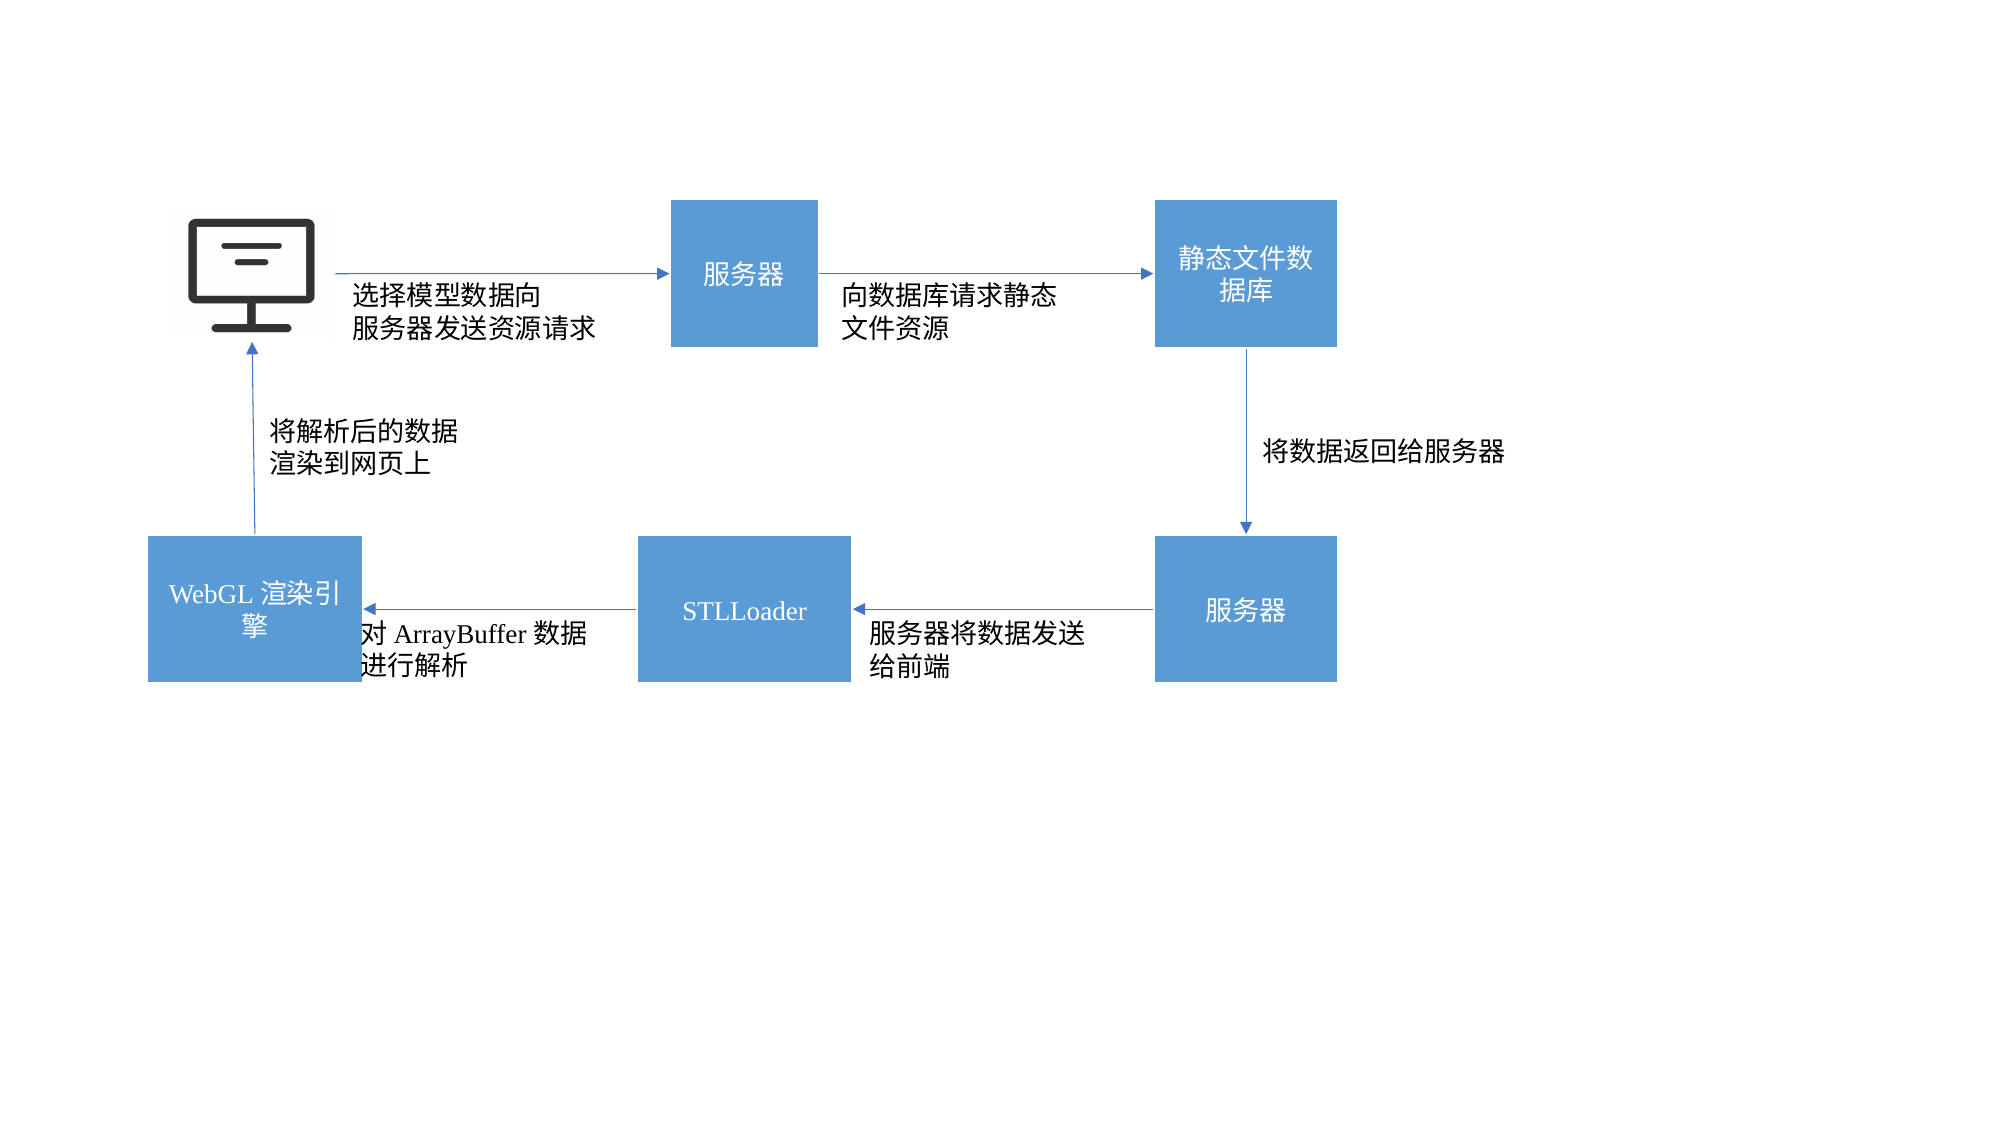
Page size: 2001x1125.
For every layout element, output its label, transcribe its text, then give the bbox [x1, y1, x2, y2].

text_box STLLoader [635, 533, 854, 686]
text_box 将数据返回给服务器 [1248, 426, 1521, 474]
text_box 选择模型数据向 服务器发送资源请求 [338, 274, 611, 351]
text_box 将解析后的数据 渲染到网页上 [255, 406, 474, 487]
text_box 对ArrayBuffer数据 进行解析 [345, 608, 602, 689]
text_box 服务器 [668, 197, 821, 350]
text_box 服务器 [1152, 533, 1340, 686]
text_box 向数据库请求静态 文件资源 [827, 274, 1073, 351]
text_box 静态文件数据库 [1152, 197, 1340, 350]
text_box WebGL渲染引擎 [145, 533, 365, 686]
text_box 服务器将数据发送 给前端 [854, 610, 1101, 689]
picture [168, 205, 336, 342]
